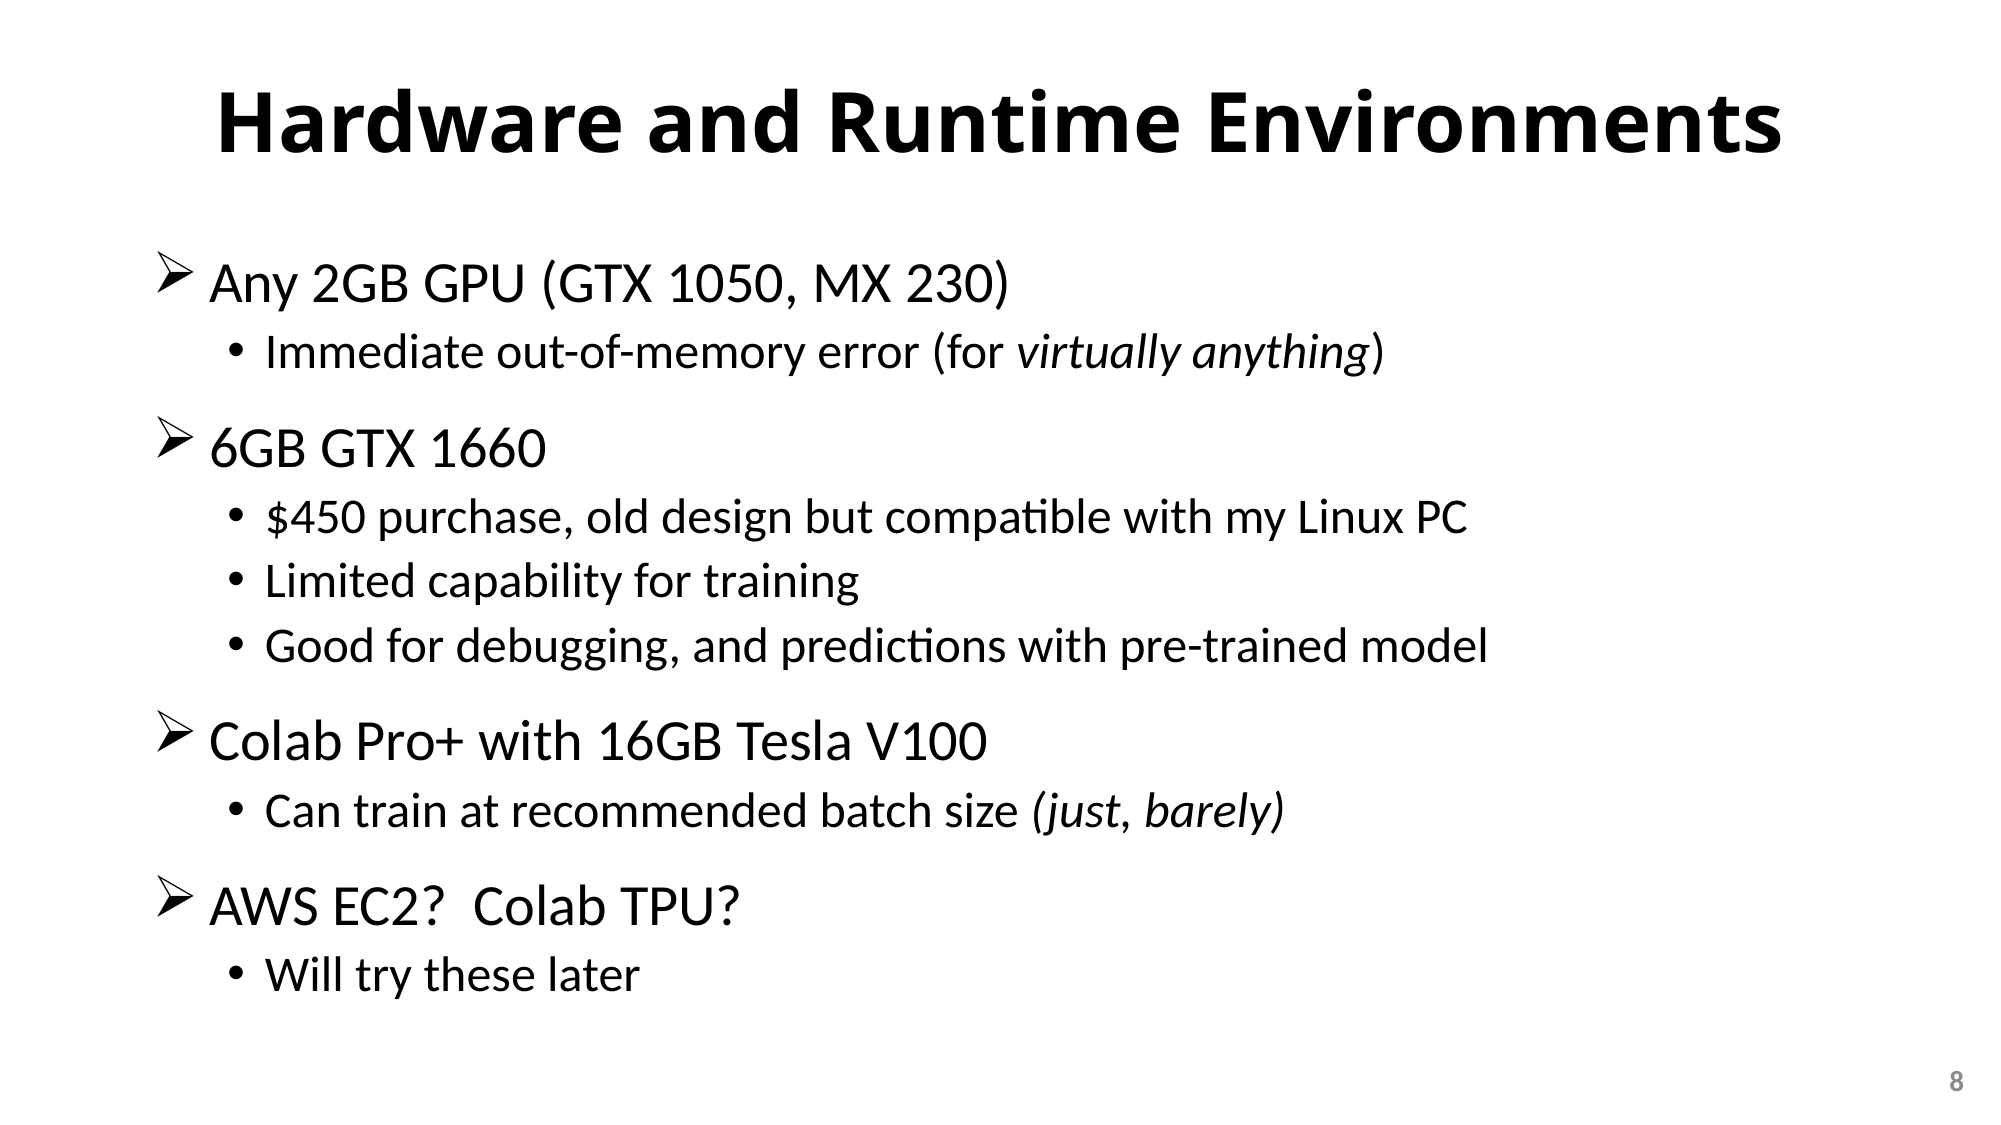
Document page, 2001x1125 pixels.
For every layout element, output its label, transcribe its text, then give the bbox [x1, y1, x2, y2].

title Hardware and Runtime Environments [137, 59, 1863, 193]
list Any 2GB GPU (GTX 1050, MX 230) Immediate out-of-memory error (for virtually anything) 6GB GTX 1660 $450 purchase, old design but compatible with my Linux PC Limited capability for training Good for debugging, and predictions with pre-trained model Colab Pro+ with 16GB Tesla V100 Can train at recommended batch size (just, barely) AWS EC2? Colab TPU? Will try these later [137, 244, 1863, 1014]
slide_number 8 [1529, 1049, 1979, 1110]
